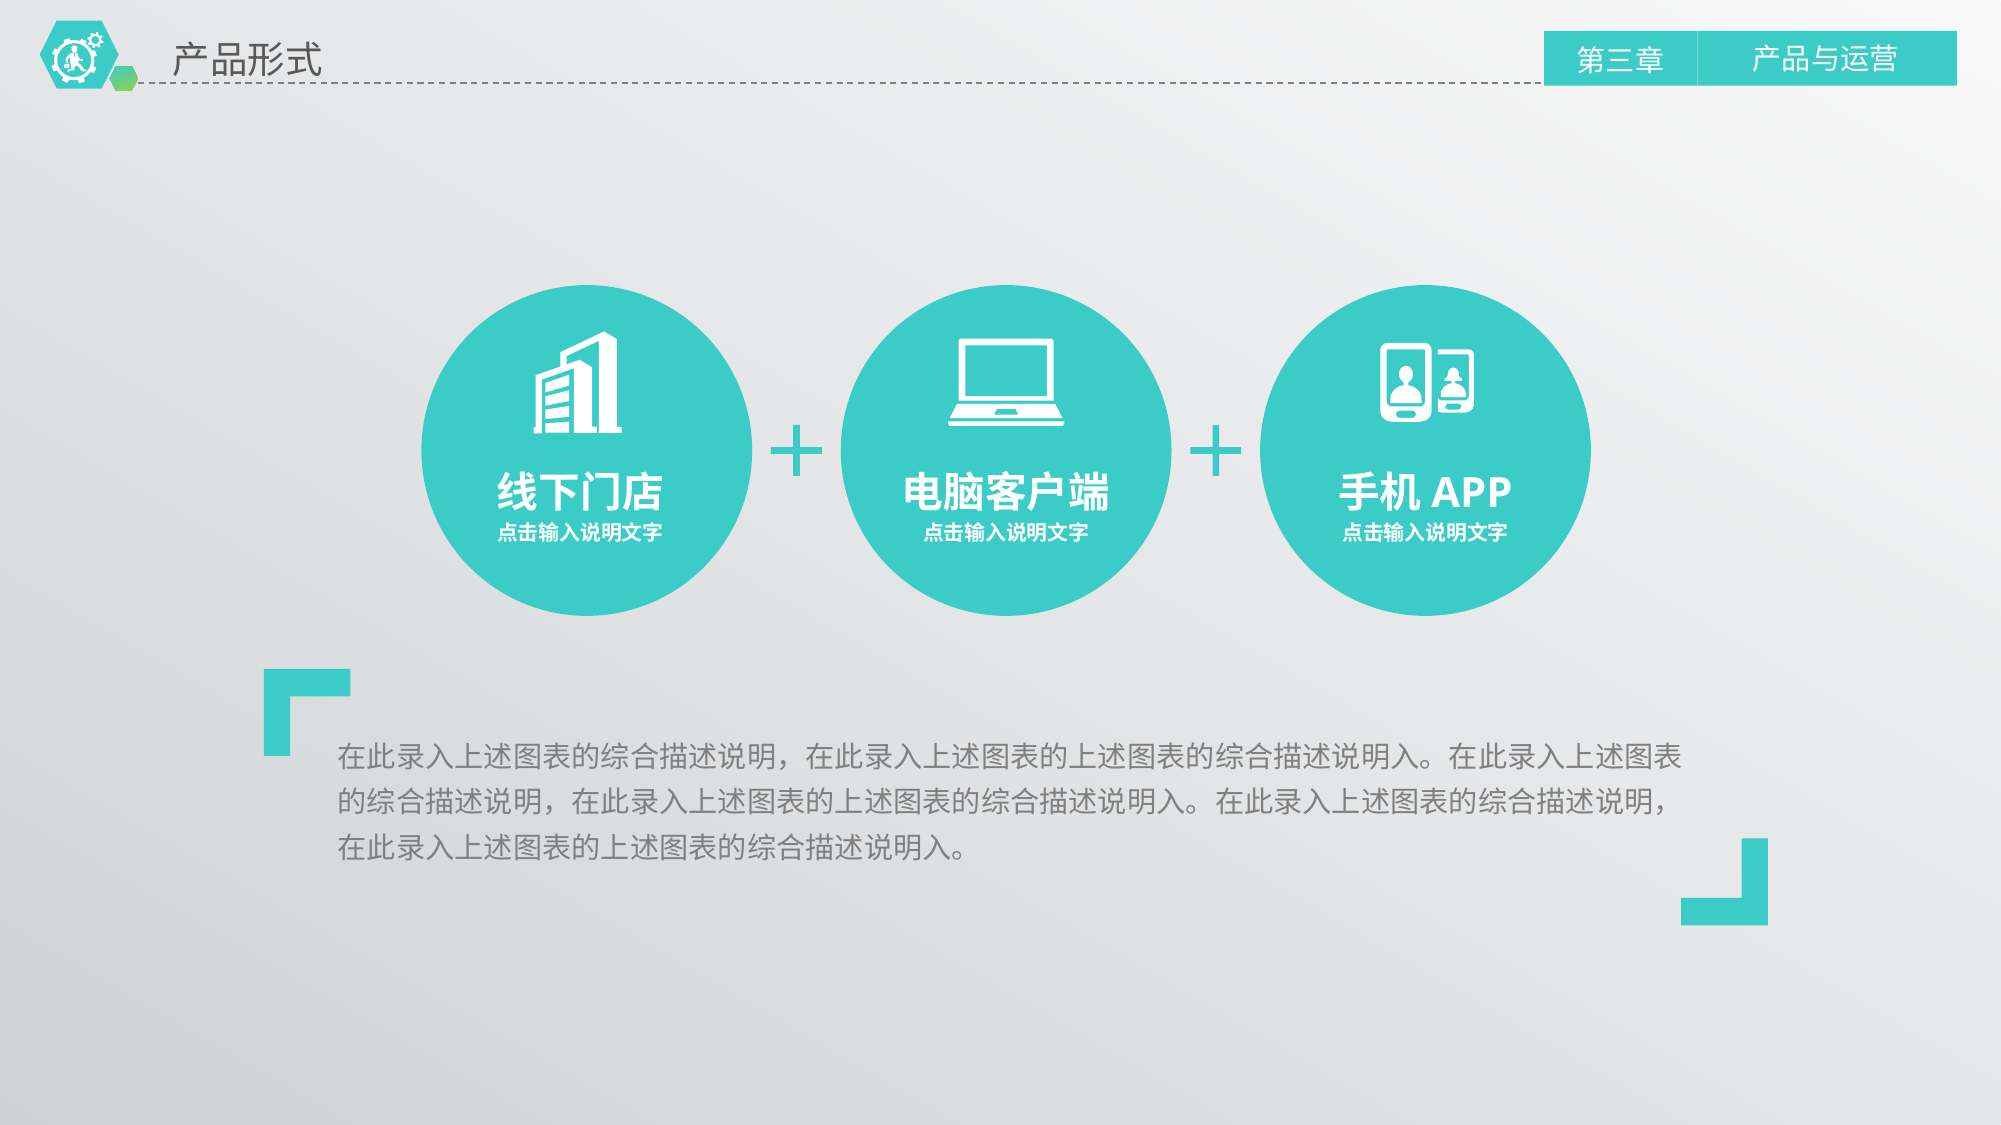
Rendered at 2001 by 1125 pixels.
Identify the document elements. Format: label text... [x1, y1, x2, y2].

text_box [1258, 282, 1593, 618]
text_box 线下门店 [495, 465, 666, 516]
text_box 点击输入说明文字 [910, 519, 1102, 545]
text_box [1380, 342, 1432, 422]
text_box [947, 421, 1065, 426]
text_box [958, 338, 1054, 401]
text_box [37, 18, 121, 91]
text_box [1544, 83, 1695, 88]
text_box [1437, 349, 1474, 413]
text_box [419, 282, 755, 618]
text_box 点击输入说明文字 [495, 519, 666, 545]
text_box 手机APP [1329, 465, 1522, 516]
text_box [533, 331, 622, 434]
text_box [949, 403, 1063, 419]
text_box [838, 282, 1174, 618]
text_box 电脑客户端 [896, 465, 1116, 516]
text_box [107, 64, 140, 93]
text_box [1190, 424, 1242, 477]
text_box 在此录入上述图表的综合描述说明，在此录入上述图表的上述图表的综合描述说明入。在此录入上述图表的综合描述说明，在此录入上述图表的上述图表的综合描述说明入。在此录入上述图表的综合描述说明，在此录入上述图表的上述图表的综合描述说明入。 [322, 720, 1725, 872]
text_box 产品与运营 [1695, 34, 1956, 82]
text_box 点击输入说明文字 [1329, 519, 1522, 545]
text_box [51, 32, 104, 84]
text_box [1542, 29, 1695, 82]
text_box [1695, 29, 1959, 88]
text_box [263, 668, 351, 756]
text_box [1681, 838, 1768, 926]
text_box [770, 424, 823, 477]
text_box 第三章 [1544, 36, 1698, 83]
text_box 产品形式 [161, 30, 469, 82]
